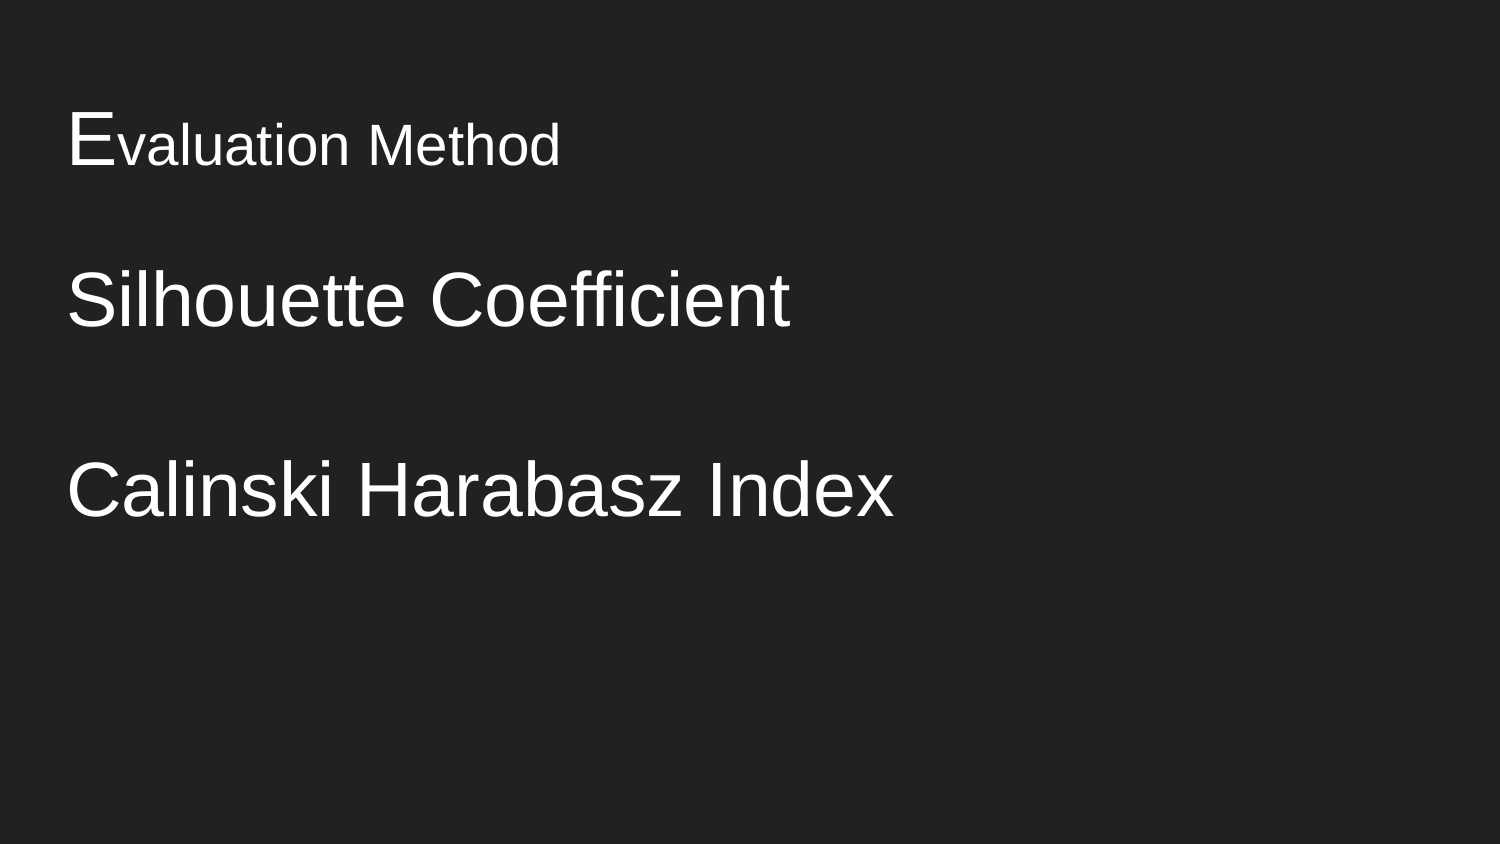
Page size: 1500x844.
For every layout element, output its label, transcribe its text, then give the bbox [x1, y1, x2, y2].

text_box Silhouette Coefficient [51, 233, 946, 357]
title Evaluation Method [51, 72, 1449, 197]
text_box Calinski Harabasz Index [51, 424, 946, 548]
